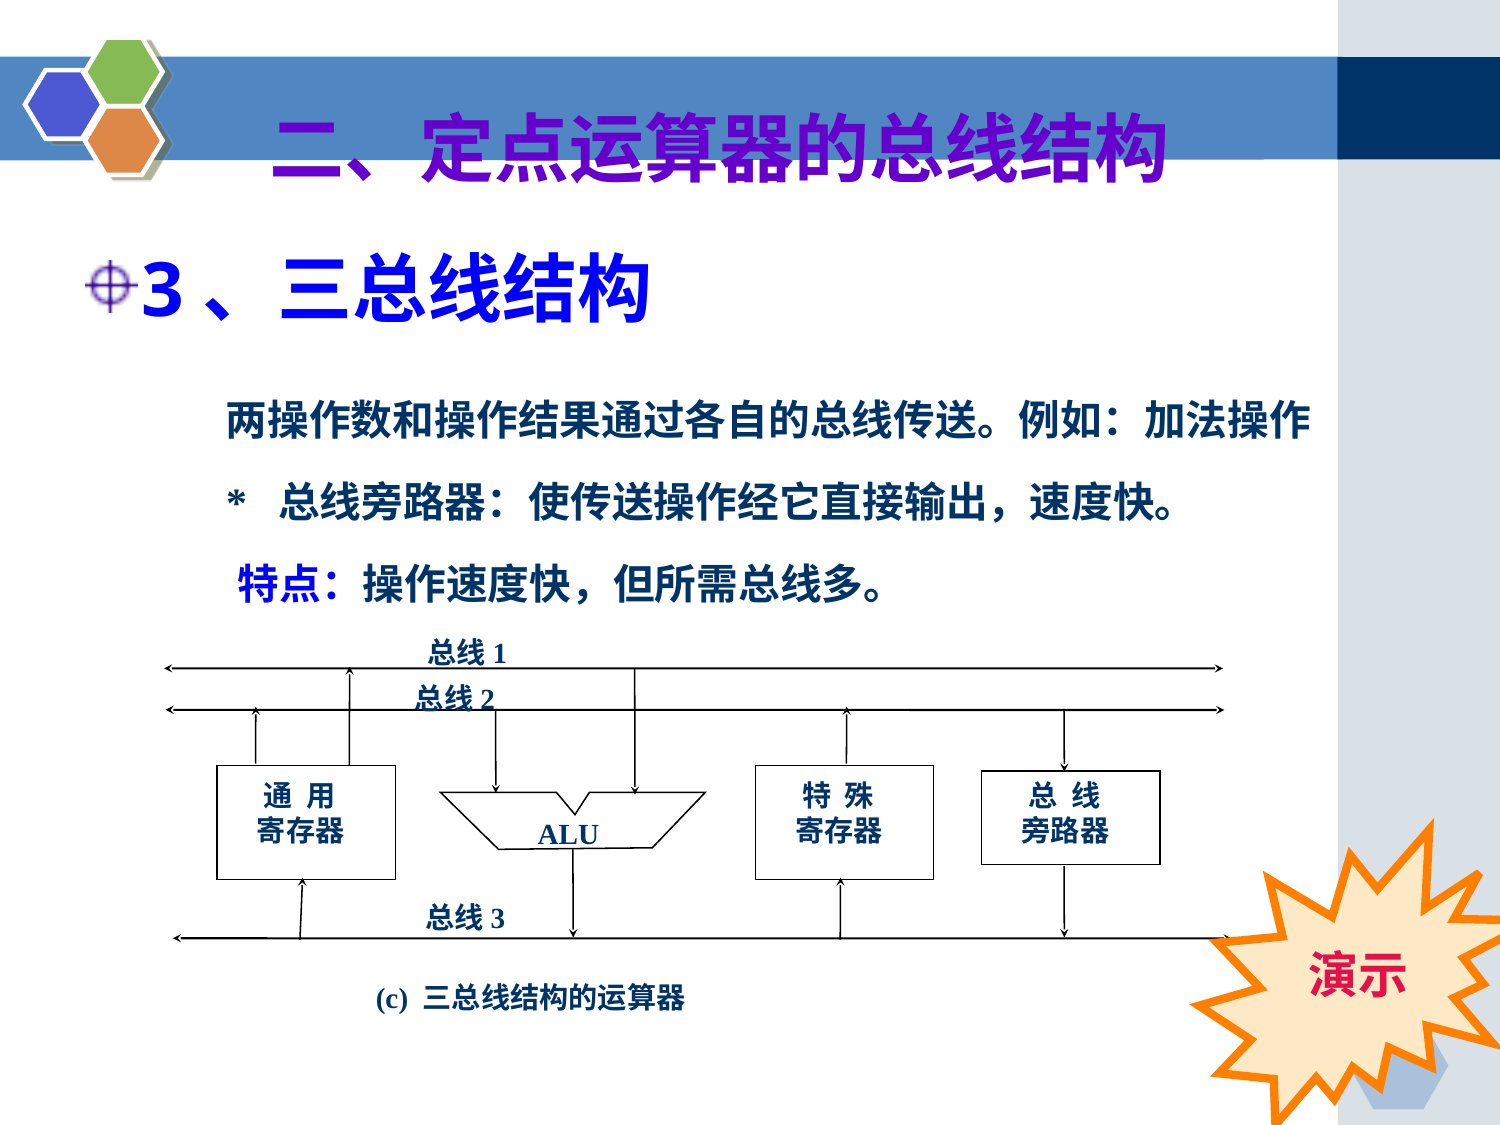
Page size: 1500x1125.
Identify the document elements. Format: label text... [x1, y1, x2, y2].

picture [85, 260, 138, 313]
text_box 特点：操作速度快，但所需总线多。 [222, 539, 1148, 614]
text_box 两操作数和操作结果通过各自的总线传送。例如：加法操作 [210, 386, 1442, 452]
text_box * 总线旁路器：使传送操作经它直接输出，速度快。 [211, 468, 1500, 534]
text_box 3、三总线结构 [70, 234, 1397, 341]
text_box 二、定点运算器的总线结构 [81, 93, 1357, 202]
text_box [163, 633, 1232, 1125]
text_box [1198, 829, 1500, 1125]
